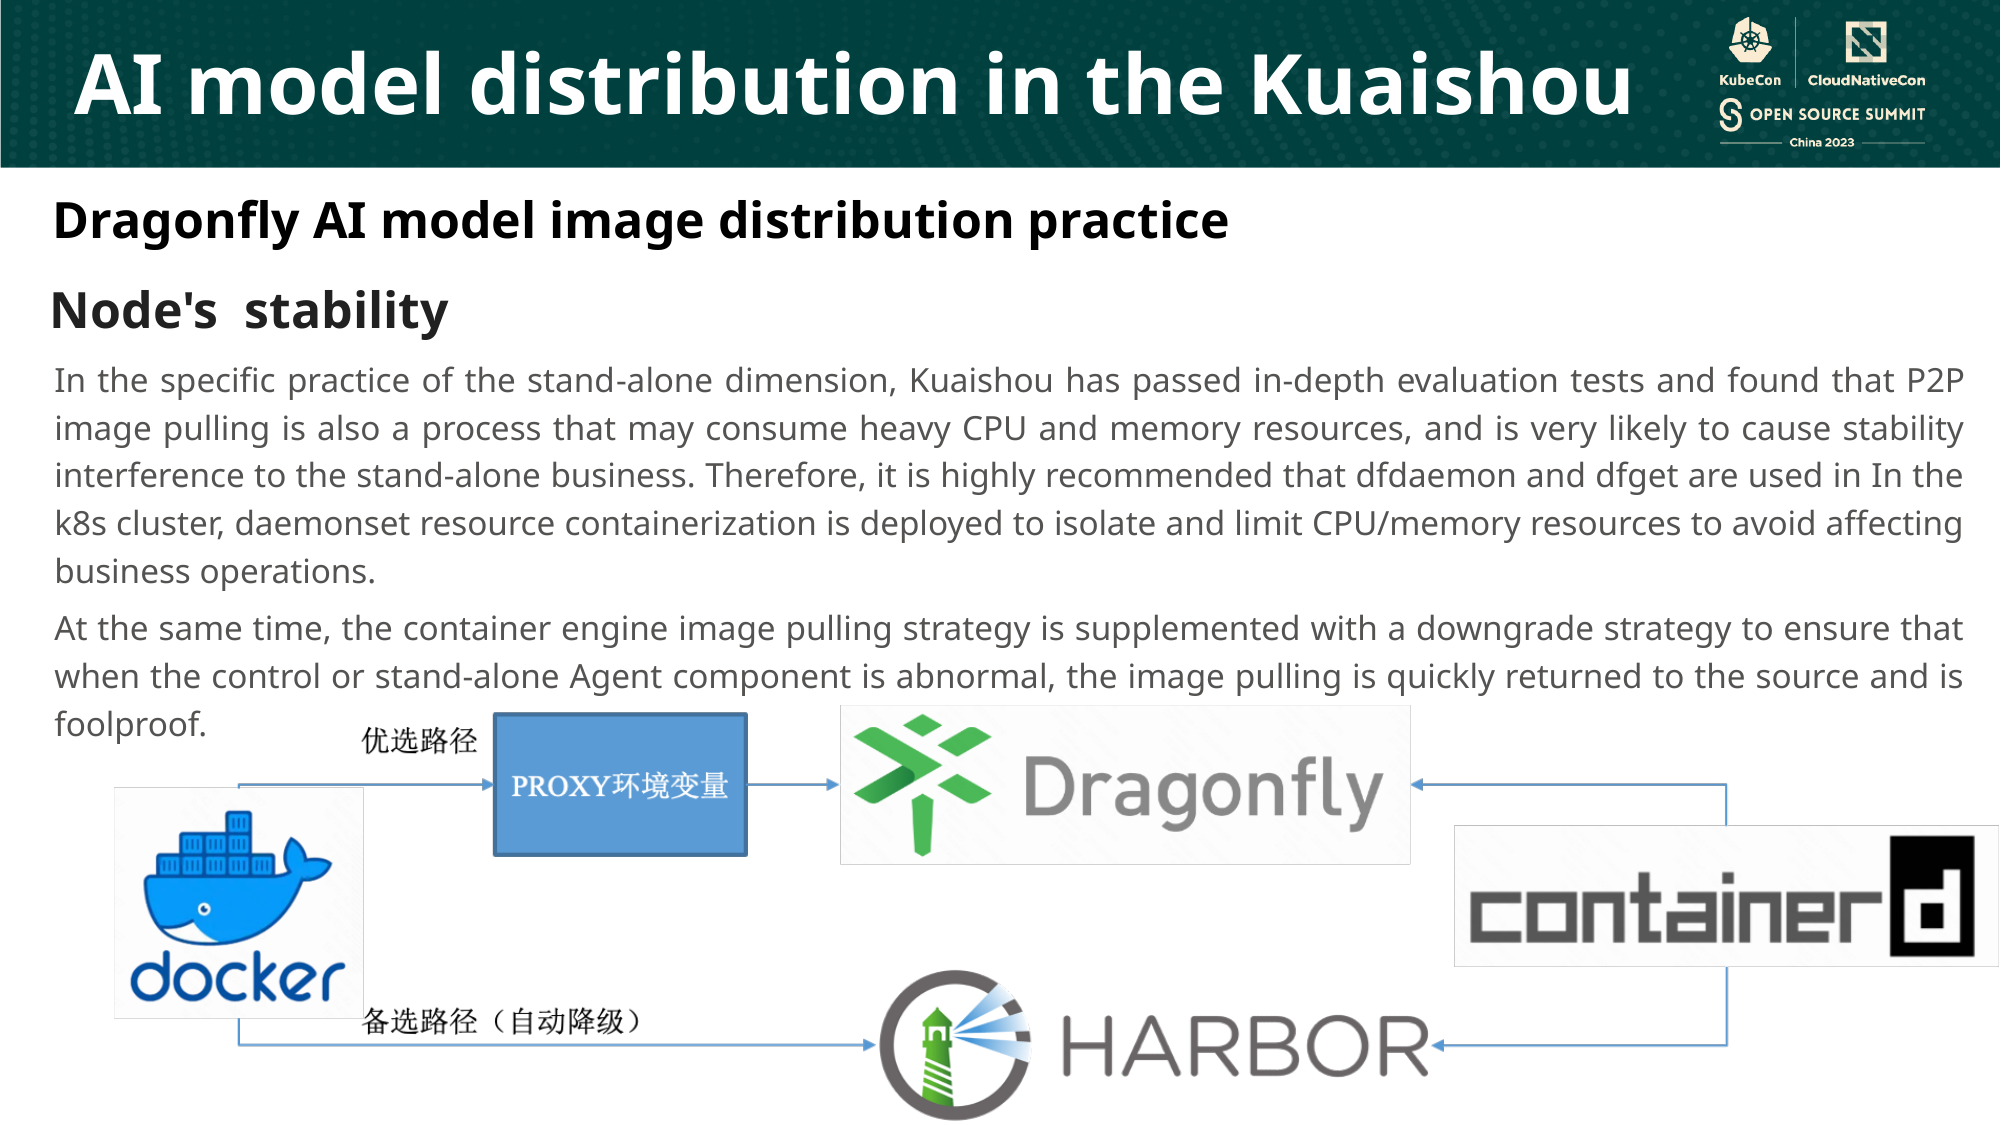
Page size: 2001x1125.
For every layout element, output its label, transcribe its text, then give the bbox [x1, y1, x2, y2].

text_box AI model distribution in the Kuaishou [59, 0, 1785, 196]
text_box In the specific practice of the stand-alone dimension, Kuaishou has passed in-depth evaluation tests and found that P2P image pulling is also a process that may consume heavy CPU and memory resources, and is very likely to cause stability interference to the stand-alone business. Therefore, it is highly recommended that dfdaemon and dfget are used in In the k8s cluster, daemonset resource containerization is deployed to isolate and limit CPU/memory resources to avoid affecting business operations. At the same time, the container engine image pulling strategy is supplemented with a downgrade strategy to ensure that when the control or stand-alone Agent component is abnormal, the image pulling is quickly returned to the source and is foolproof. [54, 350, 1968, 720]
text_box Node's stability [49, 278, 1209, 399]
text_box Dragonfly AI model image distribution practice [37, 181, 1503, 258]
picture [0, 0, 2000, 1125]
